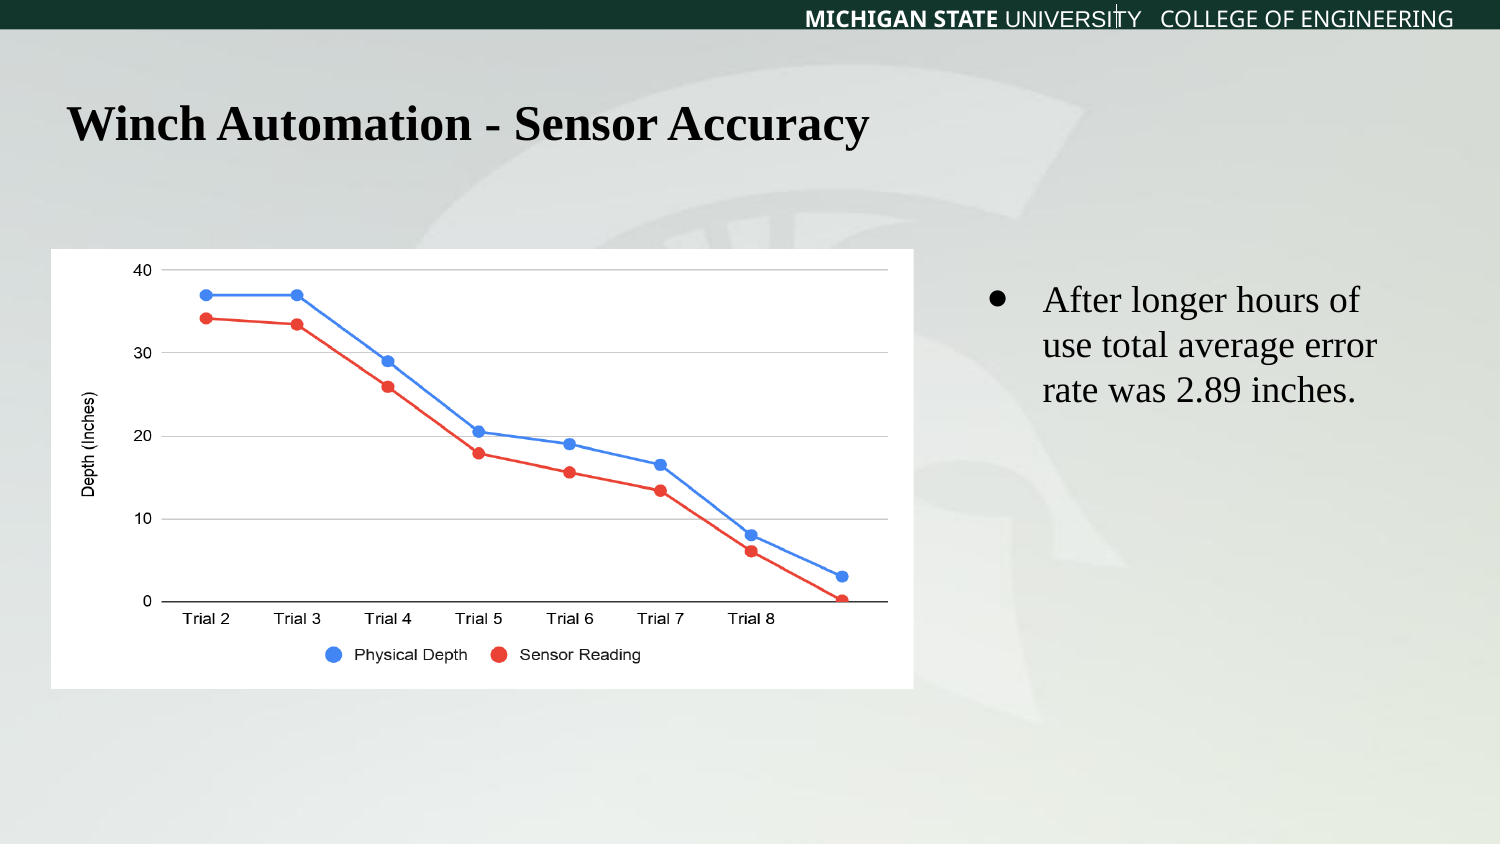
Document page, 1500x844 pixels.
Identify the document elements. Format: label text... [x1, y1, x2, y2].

text_box After longer hours of use total average error rate was 2.89 inches. [952, 259, 1405, 524]
title Winch Automation - Sensor Accuracy [51, 72, 1449, 167]
picture [0, 30, 1500, 844]
